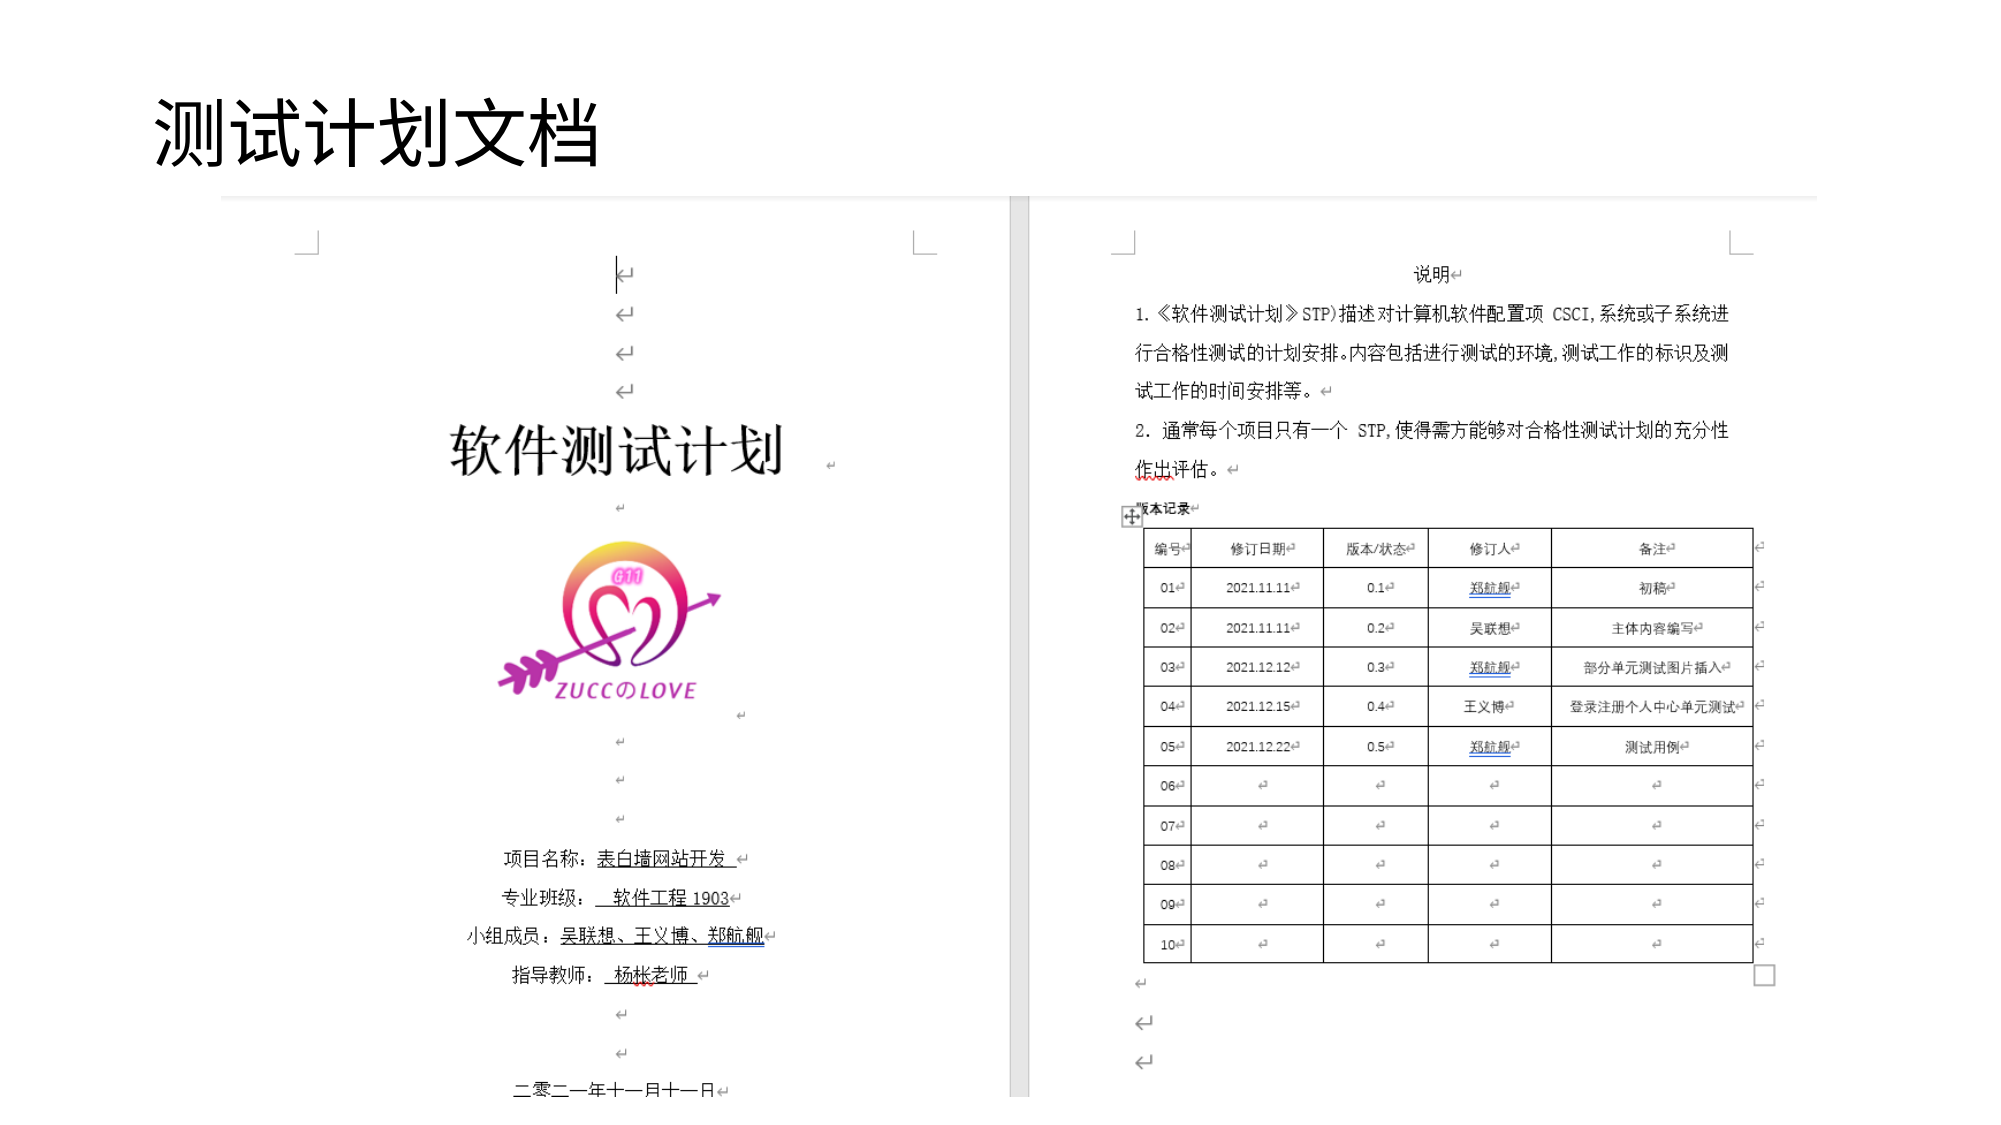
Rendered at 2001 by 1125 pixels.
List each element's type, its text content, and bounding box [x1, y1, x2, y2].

title 测试计划文档 [137, 28, 1863, 247]
picture [221, 196, 1817, 1097]
